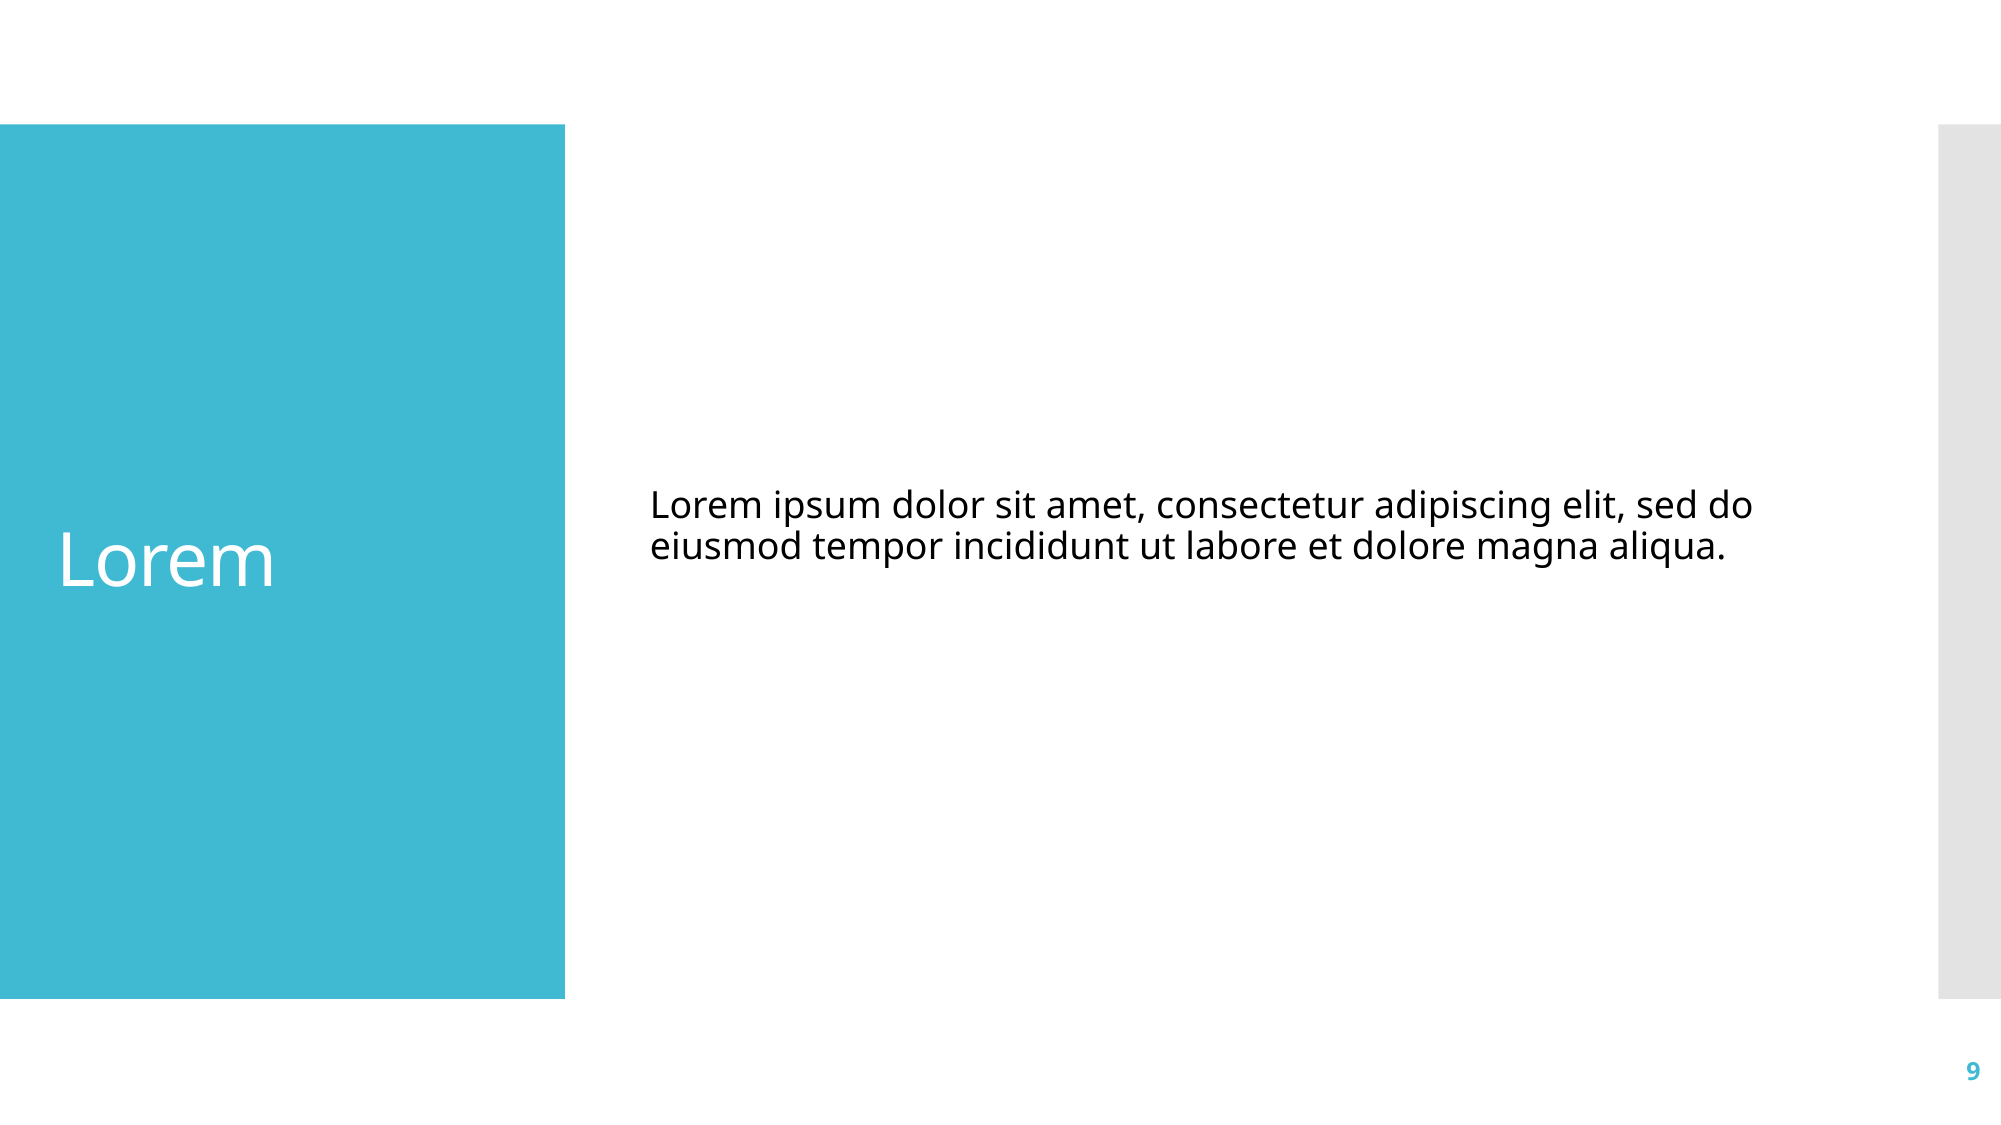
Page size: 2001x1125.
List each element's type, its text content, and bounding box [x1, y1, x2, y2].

title Lorem [41, 184, 525, 940]
list Lorem ipsum dolor sit amet, consectetur adipiscing elit, sed do eiusmod tempor incididunt ut labore et dolore magna aliqua. [634, 141, 1835, 982]
slide_number 9 [1744, 1042, 1996, 1103]
